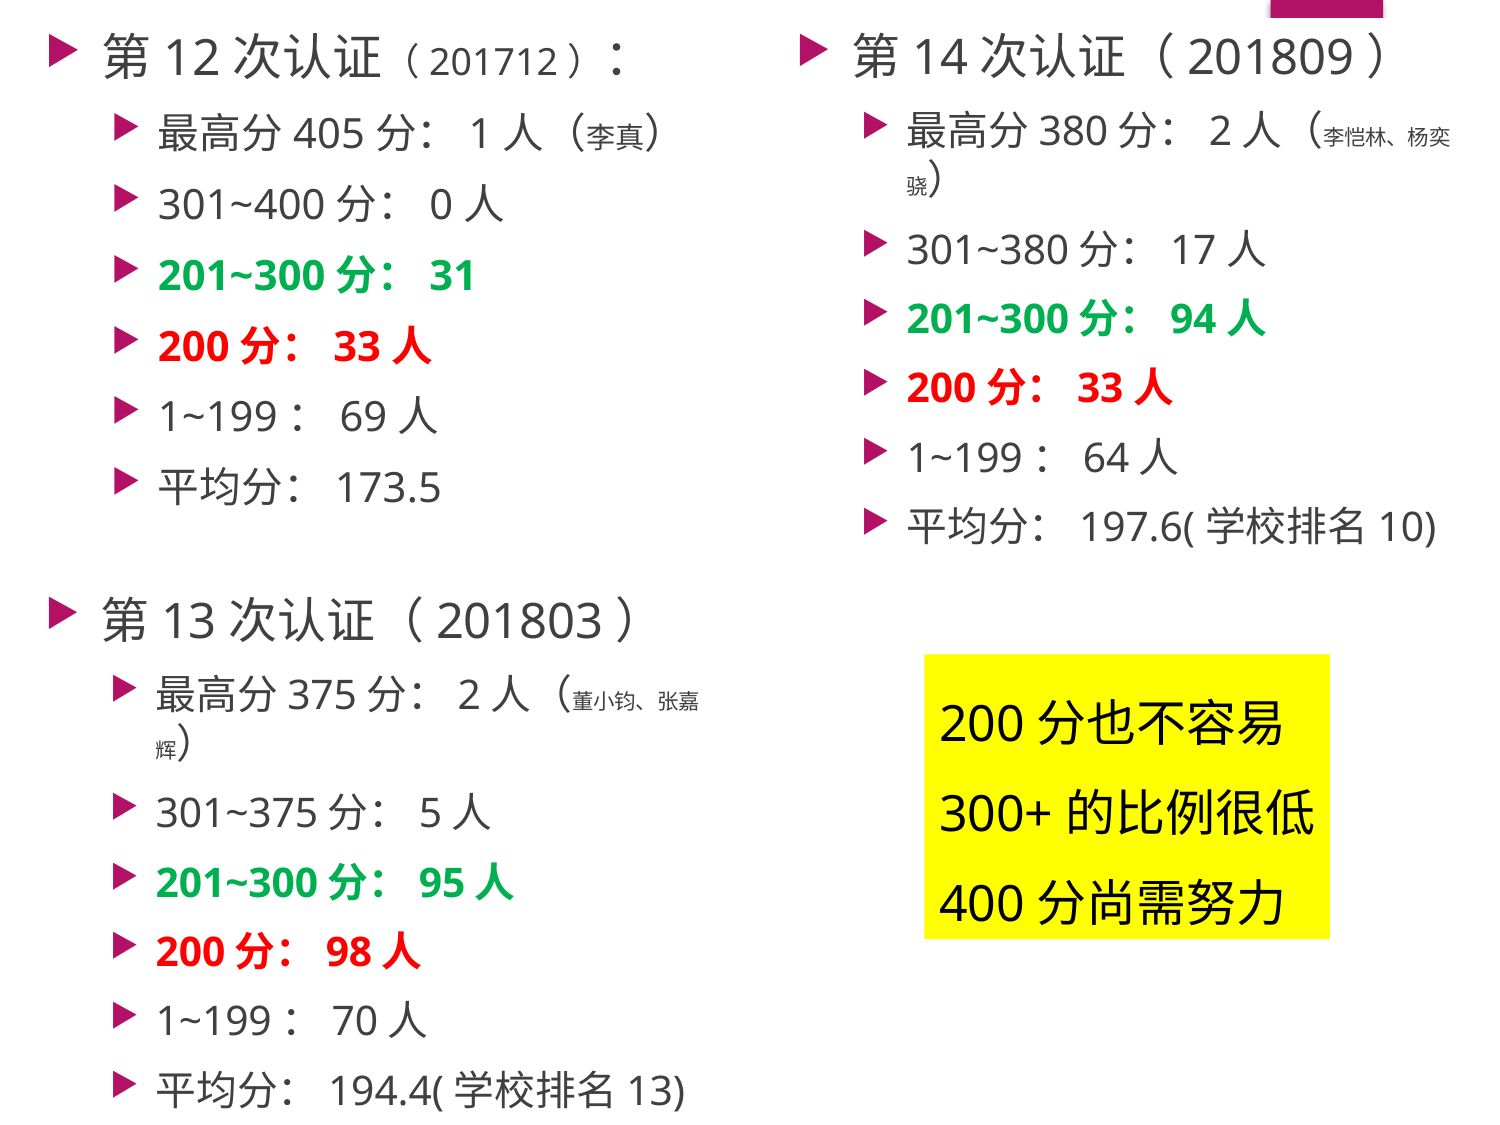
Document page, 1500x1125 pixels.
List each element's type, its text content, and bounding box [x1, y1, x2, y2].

text_box 200分也不容易 300+的比例很低 400分尚需努力 [924, 654, 1330, 940]
text_box 第14次认证（201809） 最高分380分：2人（李恺林、杨奕骁） 301~380分：17人 201~300分：94人 200分：33人 1~199：64人 平均分：197.6(学校排名10) [781, 18, 1473, 562]
list 第12次认证（201712）： 最高分405分：1人（李真） 301~400分：0人 201~300分：31 200分：33人 1~199：69人 平均分：173.5 [30, 18, 781, 562]
text_box 第13次认证（201803） 最高分375分：2人（董小钧、张嘉辉） 301~375分：5人 201~300分：95人 200分：98人 1~199：70人 平均分：194.4(学校排名13) [30, 581, 722, 1125]
